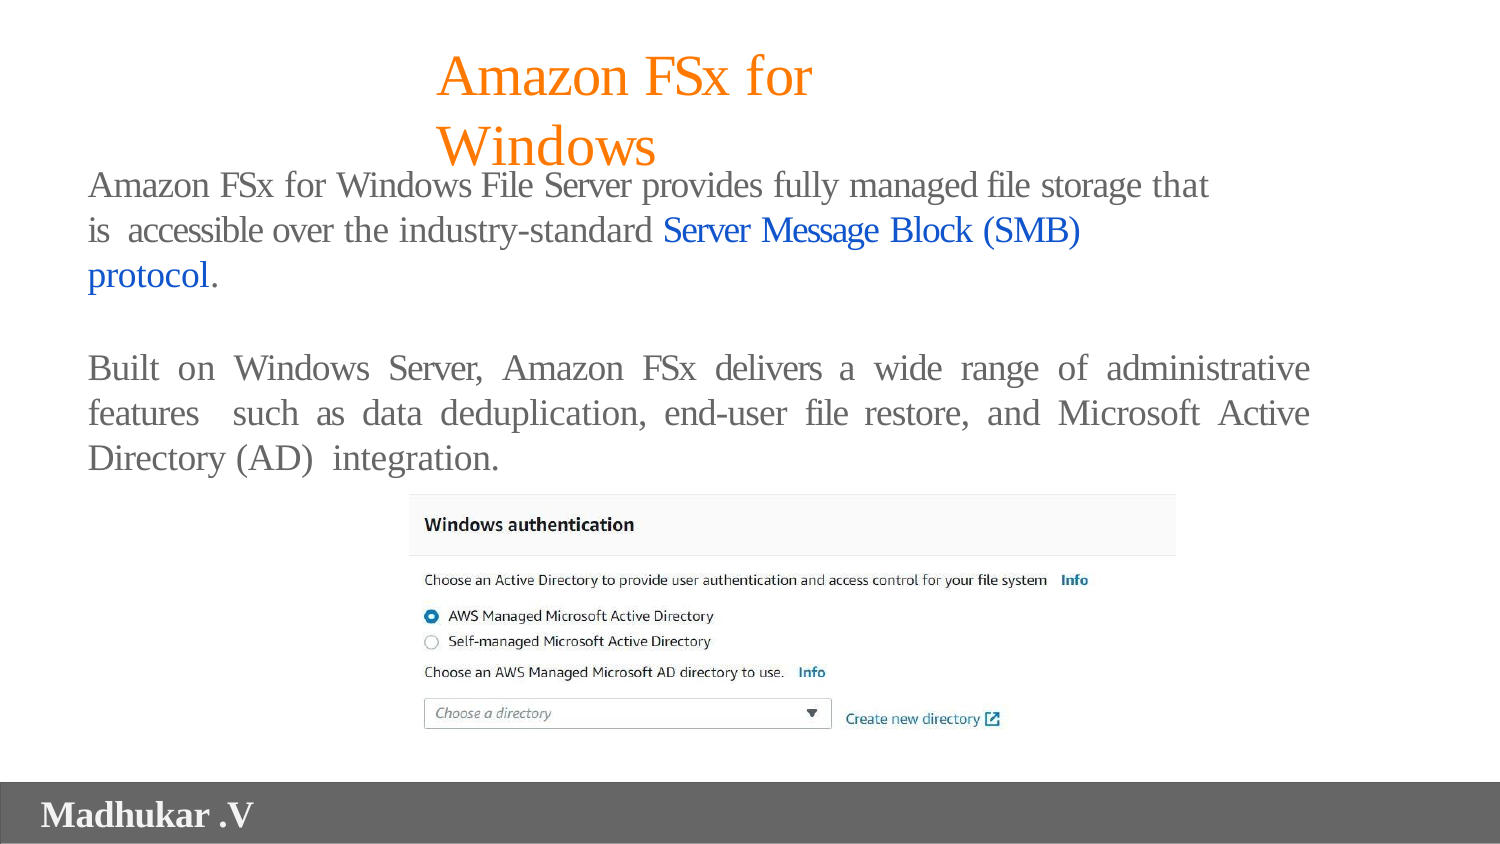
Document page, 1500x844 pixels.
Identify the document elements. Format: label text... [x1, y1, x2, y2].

title Amazon FSx for Windows [434, 35, 1025, 158]
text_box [0, 781, 1500, 844]
text_box Amazon FSx for Windows File Server provides fully managed file storage that is accessible over the industry-standard Server Message Block (SMB) protocol. Built on Windows Server, Amazon FSx delivers a wide range of administrative features such as data deduplication, end-user file restore, and Microsoft Active Directory (AD) integration. [85, 158, 1312, 478]
picture [408, 493, 1176, 730]
